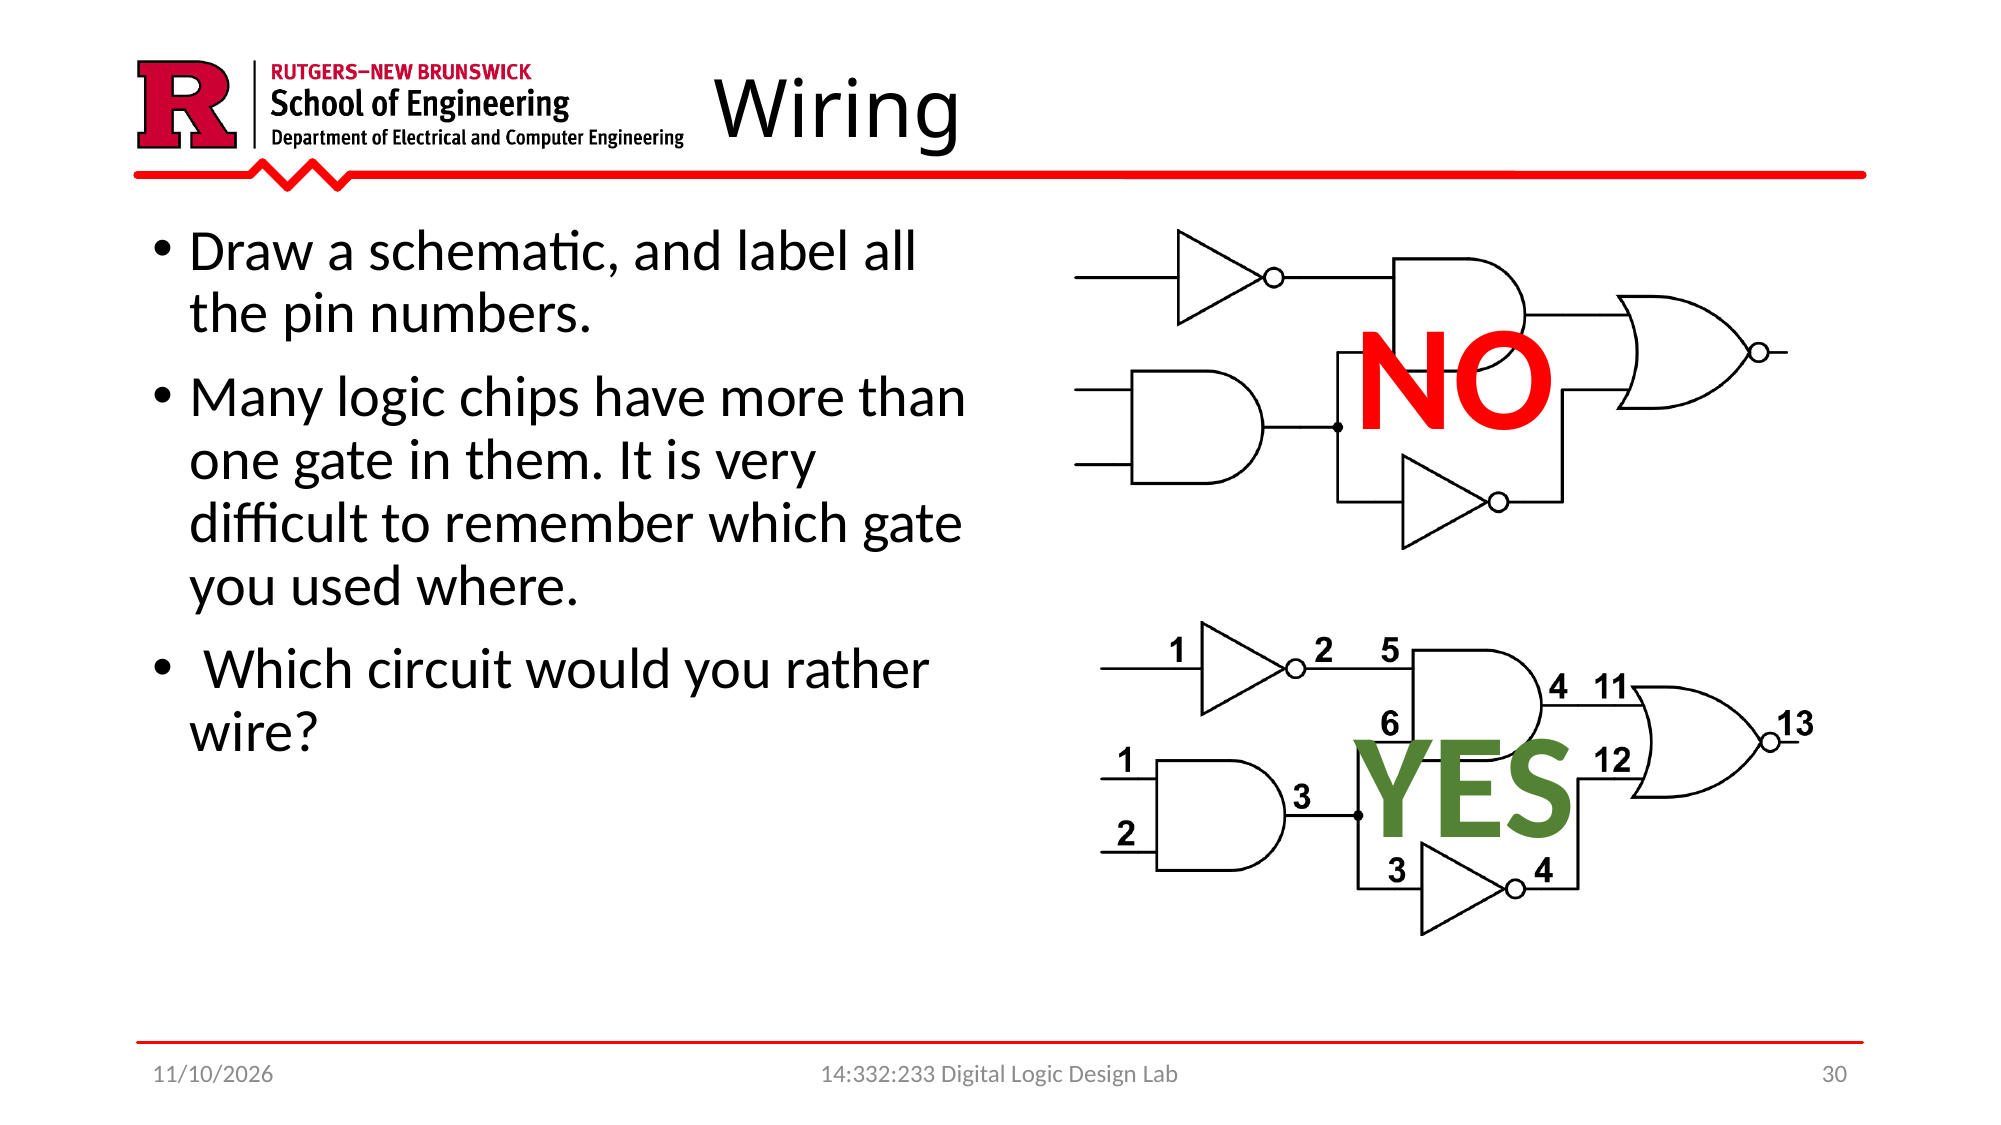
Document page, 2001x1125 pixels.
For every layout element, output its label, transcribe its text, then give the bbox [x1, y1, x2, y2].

slide_number 30 [1412, 1042, 1863, 1103]
picture [1099, 621, 1813, 936]
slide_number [137, 1042, 588, 1103]
title Wiring [698, 59, 1863, 163]
text_box Draw a schematic, and label all the pin numbers. Many logic chips have more than one gate in them. It is very difficult to remember which gate you used where. Which circuit would you rather wire? [137, 212, 1013, 1014]
footer 14:332:233 Digital Logic Design Lab [662, 1042, 1338, 1103]
picture [137, 60, 684, 149]
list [1074, 229, 1788, 550]
